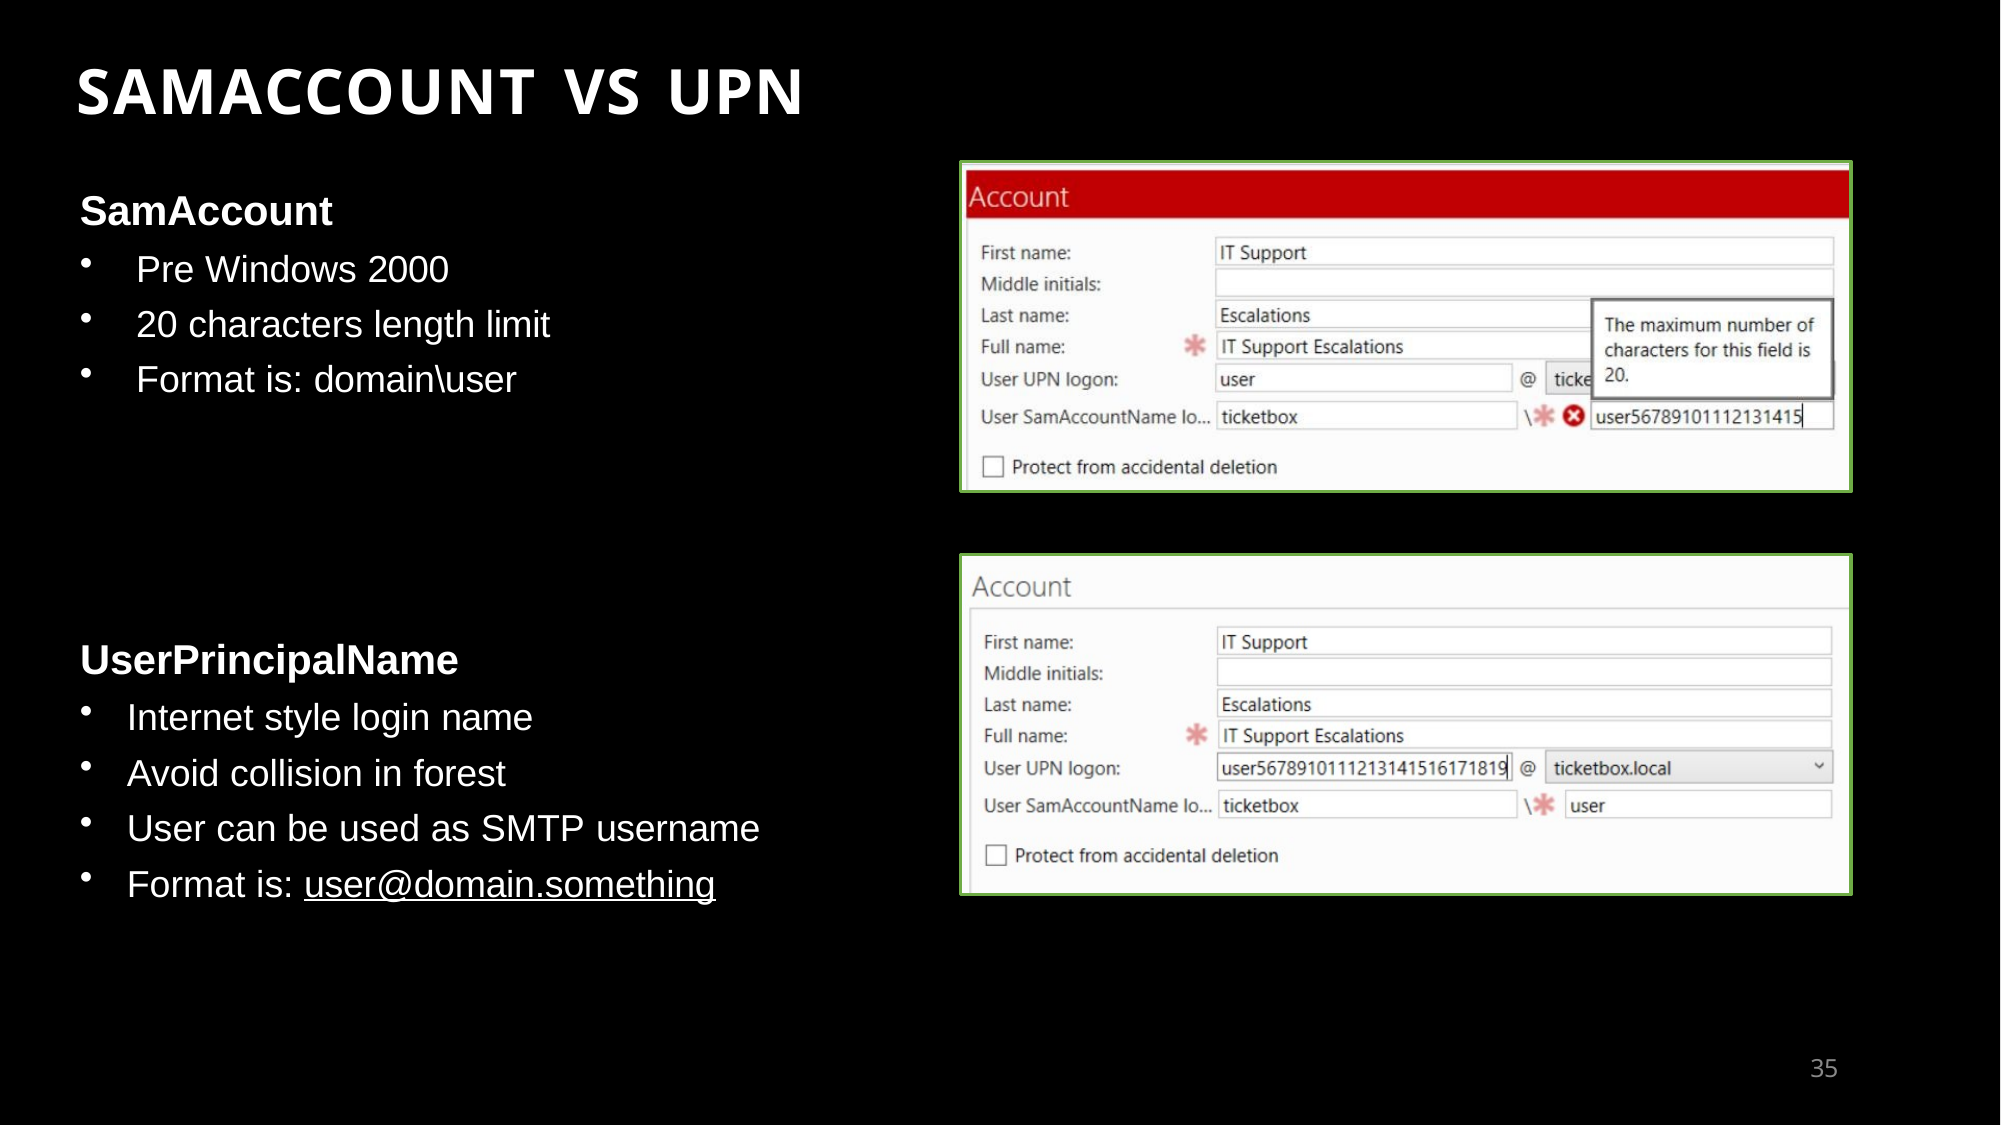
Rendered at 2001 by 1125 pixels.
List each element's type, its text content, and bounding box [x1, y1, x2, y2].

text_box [958, 159, 1853, 494]
slide_number 100 [897, 1033, 1887, 1125]
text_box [958, 552, 1853, 897]
text_box SamAccount Pre Windows 2000 20 characters length limit Format is: domain\user [77, 170, 556, 401]
title SAMACCOUNT VS UPN [56, 49, 1944, 240]
text_box UserPrincipalName Internet style login name Avoid collision in forest User can be used as SMTP username Format is: user@domain.something [77, 619, 766, 905]
